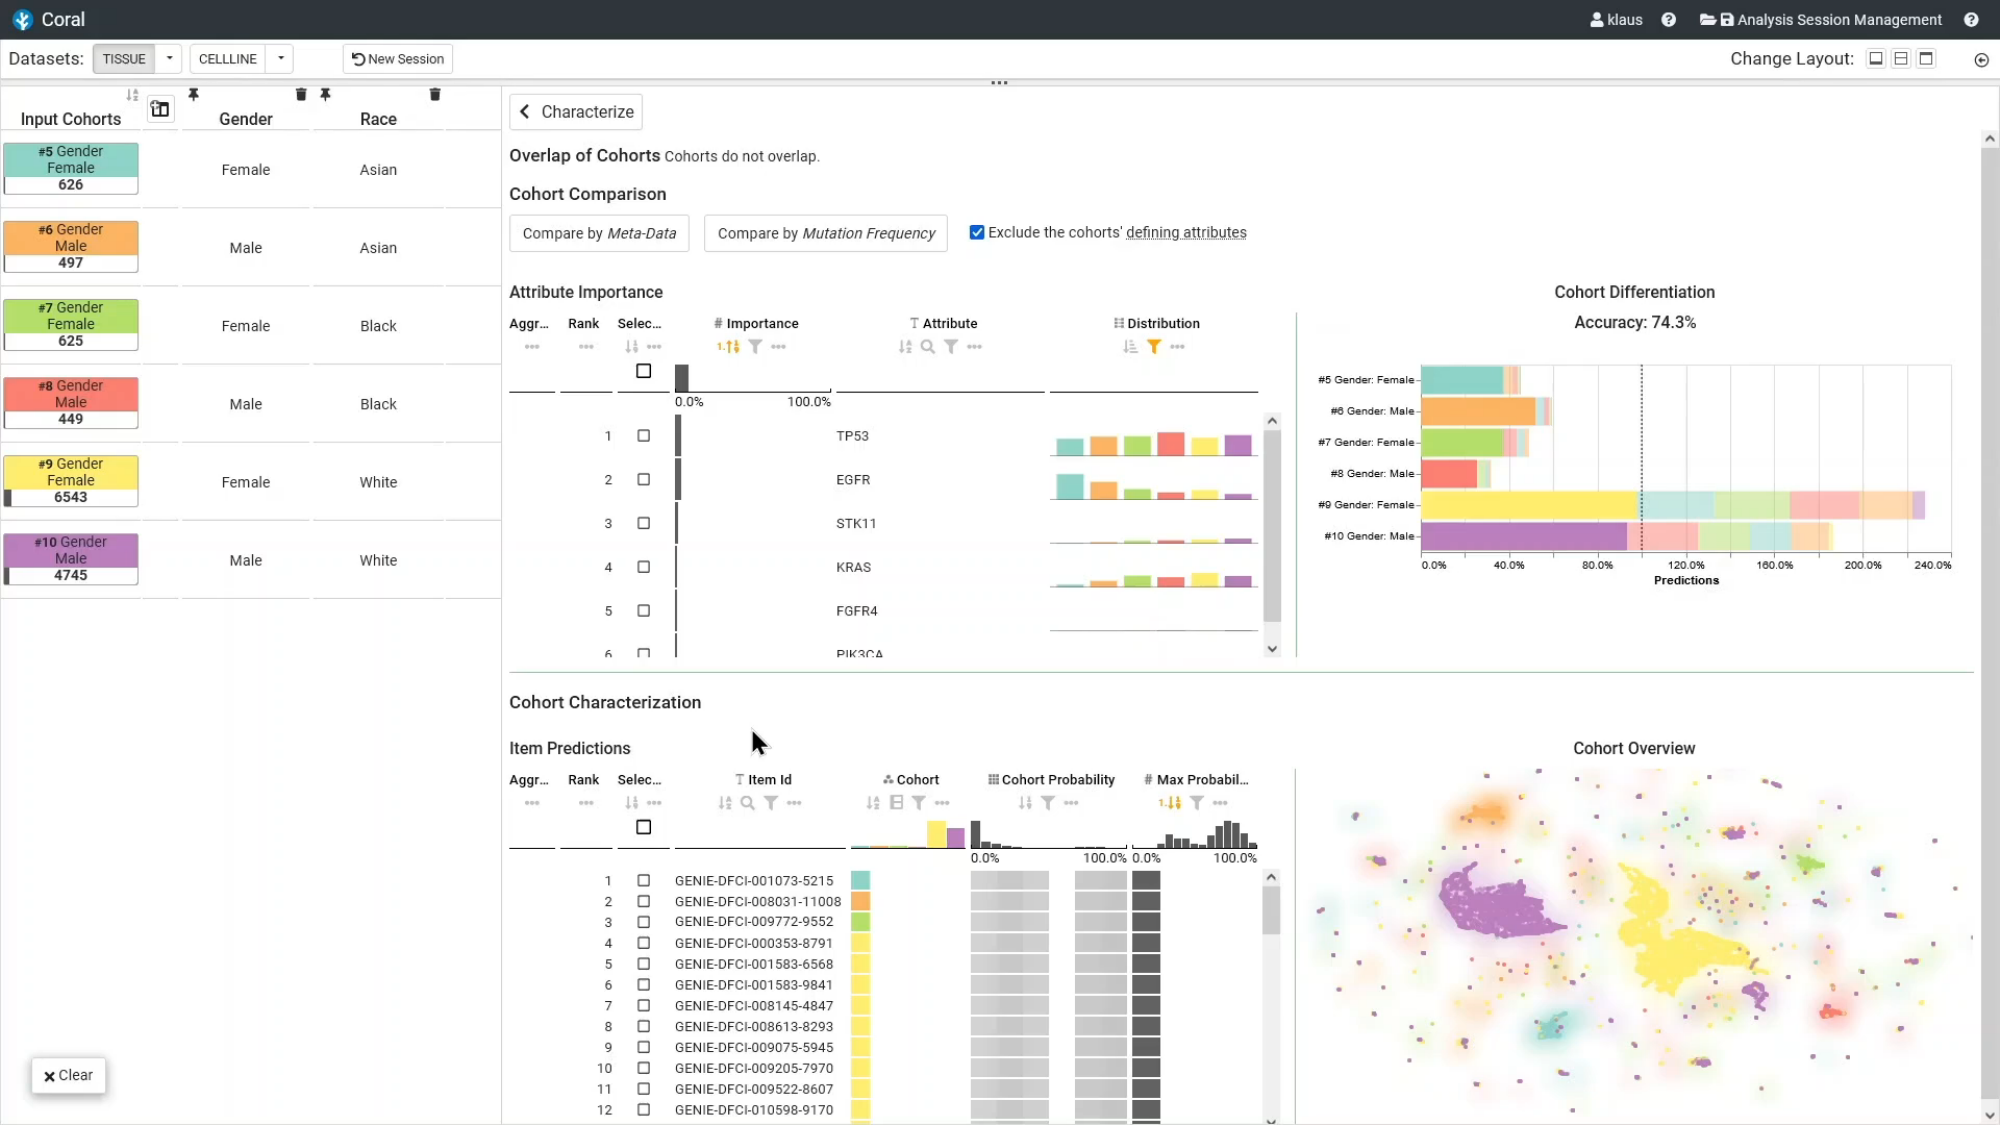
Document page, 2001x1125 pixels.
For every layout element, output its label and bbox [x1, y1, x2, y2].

text_box [0, 0, 2000, 1125]
